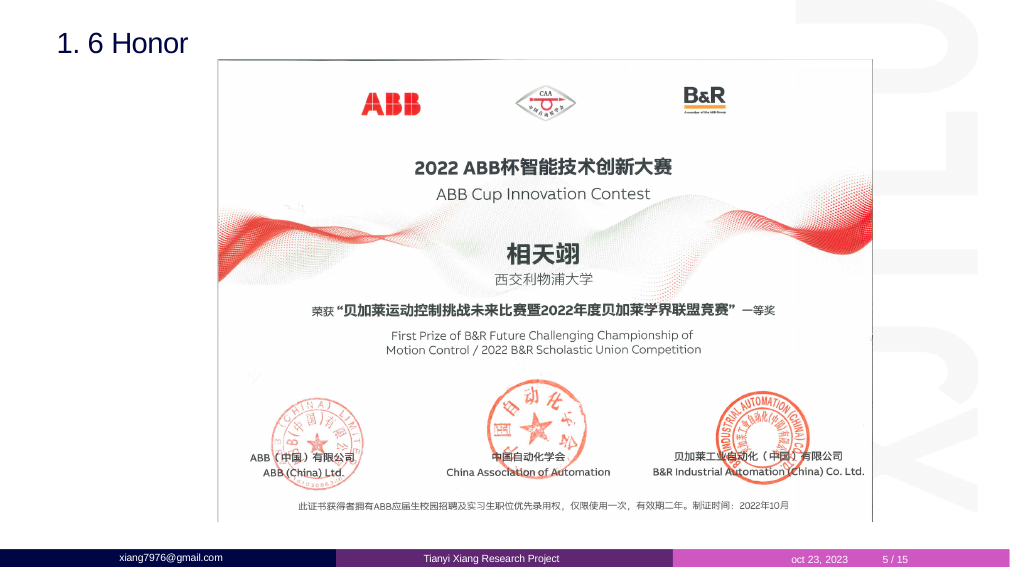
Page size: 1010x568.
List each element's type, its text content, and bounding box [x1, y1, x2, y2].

text_box 1. 6 Honor [54, 21, 338, 60]
picture [216, 0, 978, 523]
